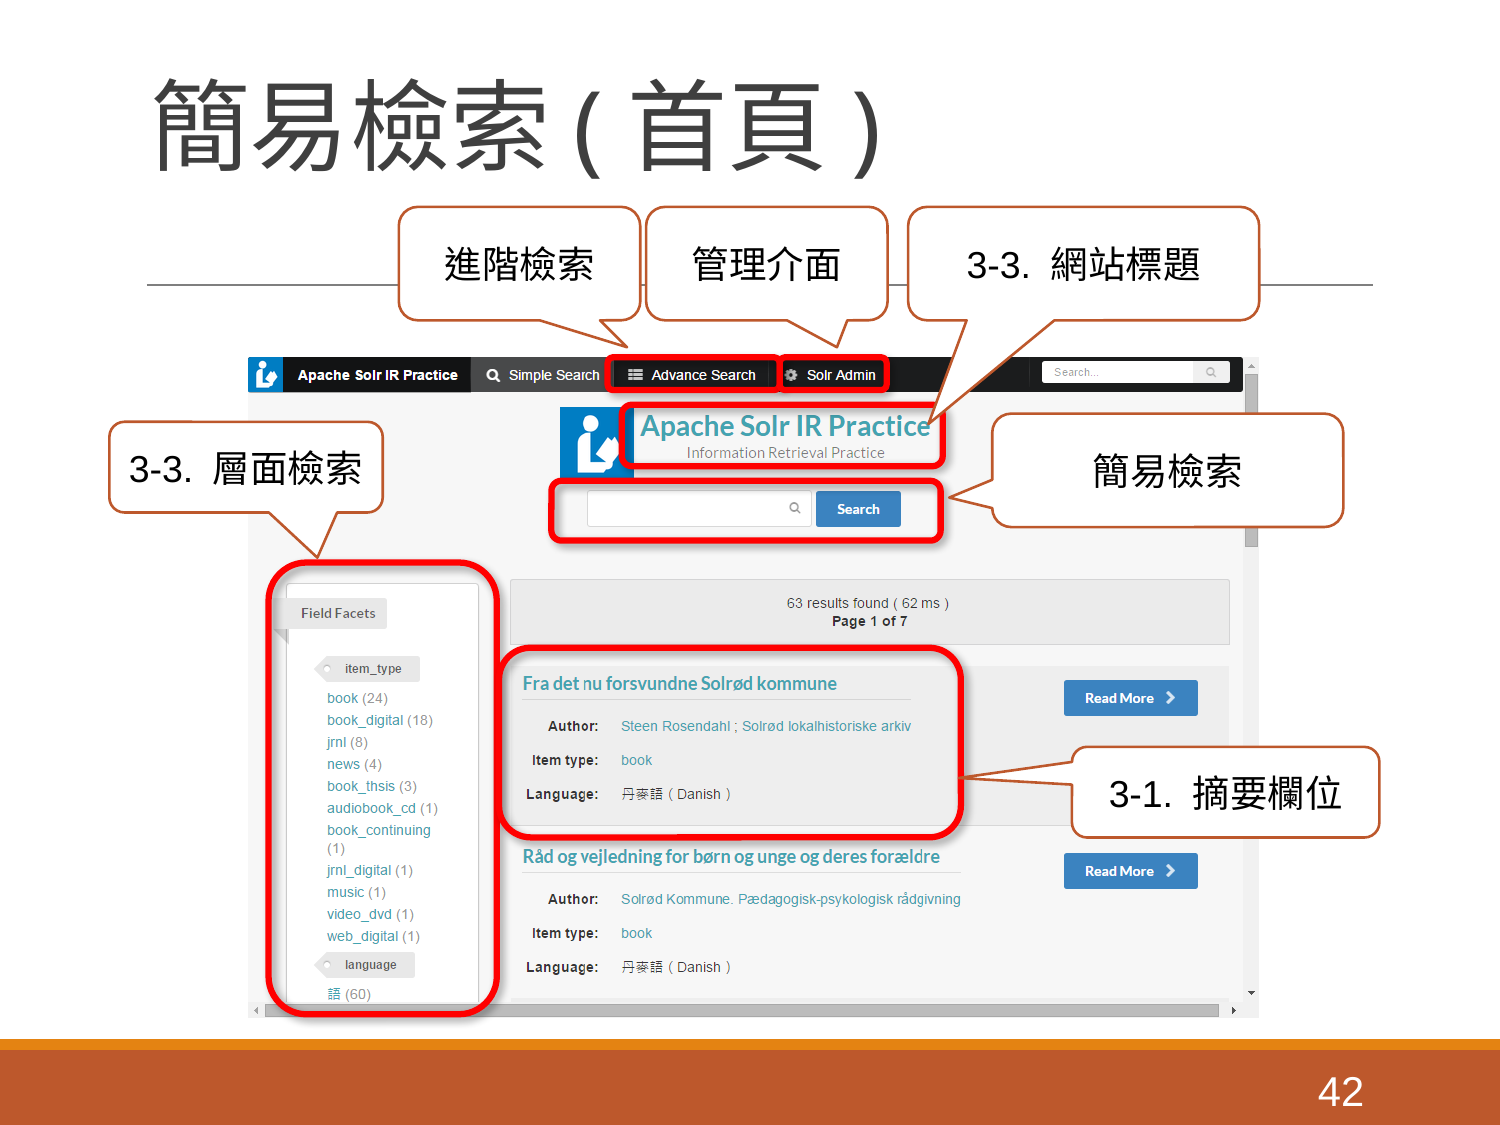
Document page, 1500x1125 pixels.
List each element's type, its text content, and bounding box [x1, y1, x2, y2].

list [247, 357, 1260, 1018]
text_box 3-3. 層面檢索 [109, 421, 242, 513]
text_box 管理介面 [646, 206, 888, 348]
slide_number ‹#› [1218, 1059, 1380, 1120]
text_box 進階檢索 [398, 206, 641, 348]
text_box 簡易檢索 [1264, 413, 1344, 528]
text_box 3-1. 摘要欄位 [1264, 746, 1380, 838]
text_box 3-3. 網站標題 [908, 206, 1260, 355]
title 簡易檢索(首頁) [135, 58, 1373, 192]
